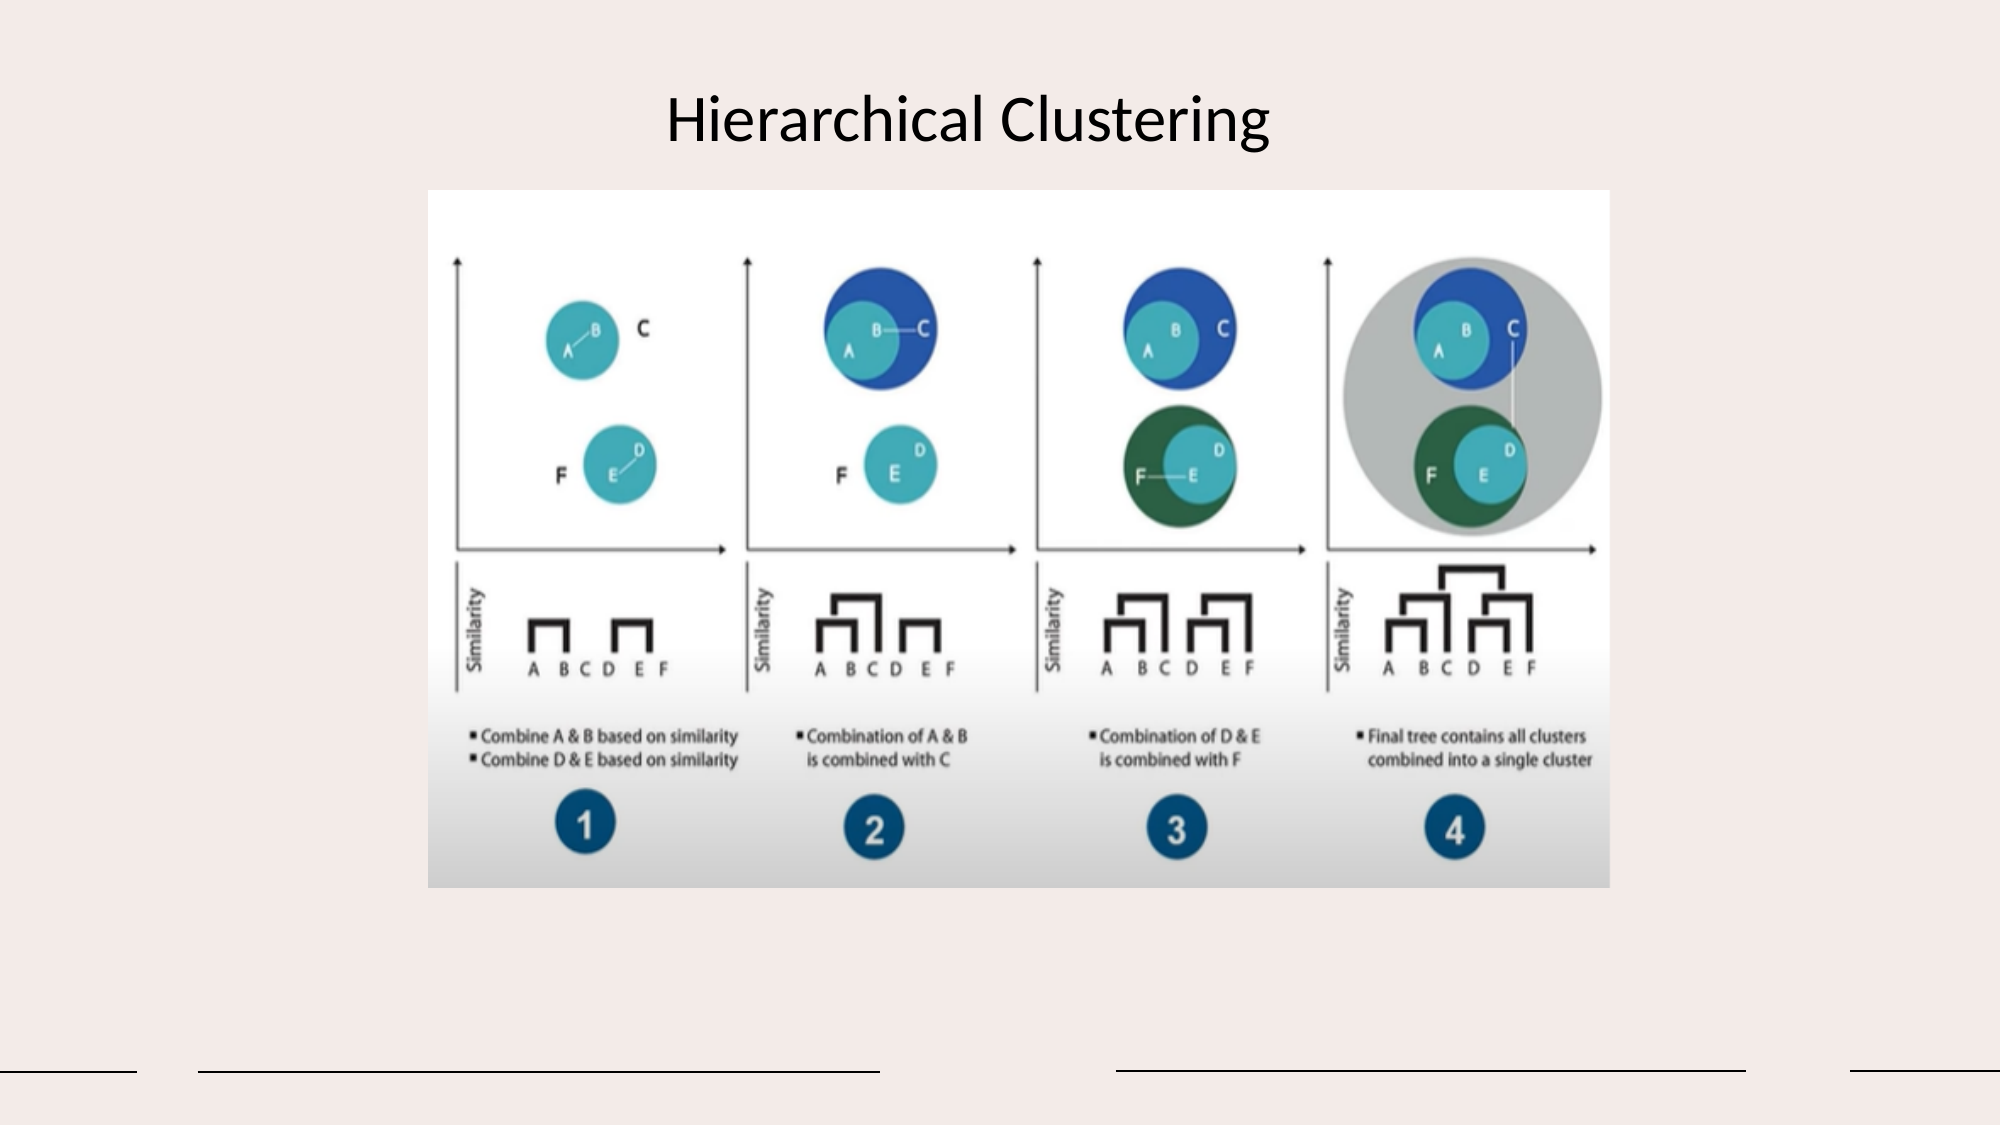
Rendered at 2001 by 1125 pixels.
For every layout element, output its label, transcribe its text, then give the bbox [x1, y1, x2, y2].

text_box Hierarchical Clustering [476, 66, 1463, 162]
picture [428, 190, 1617, 888]
